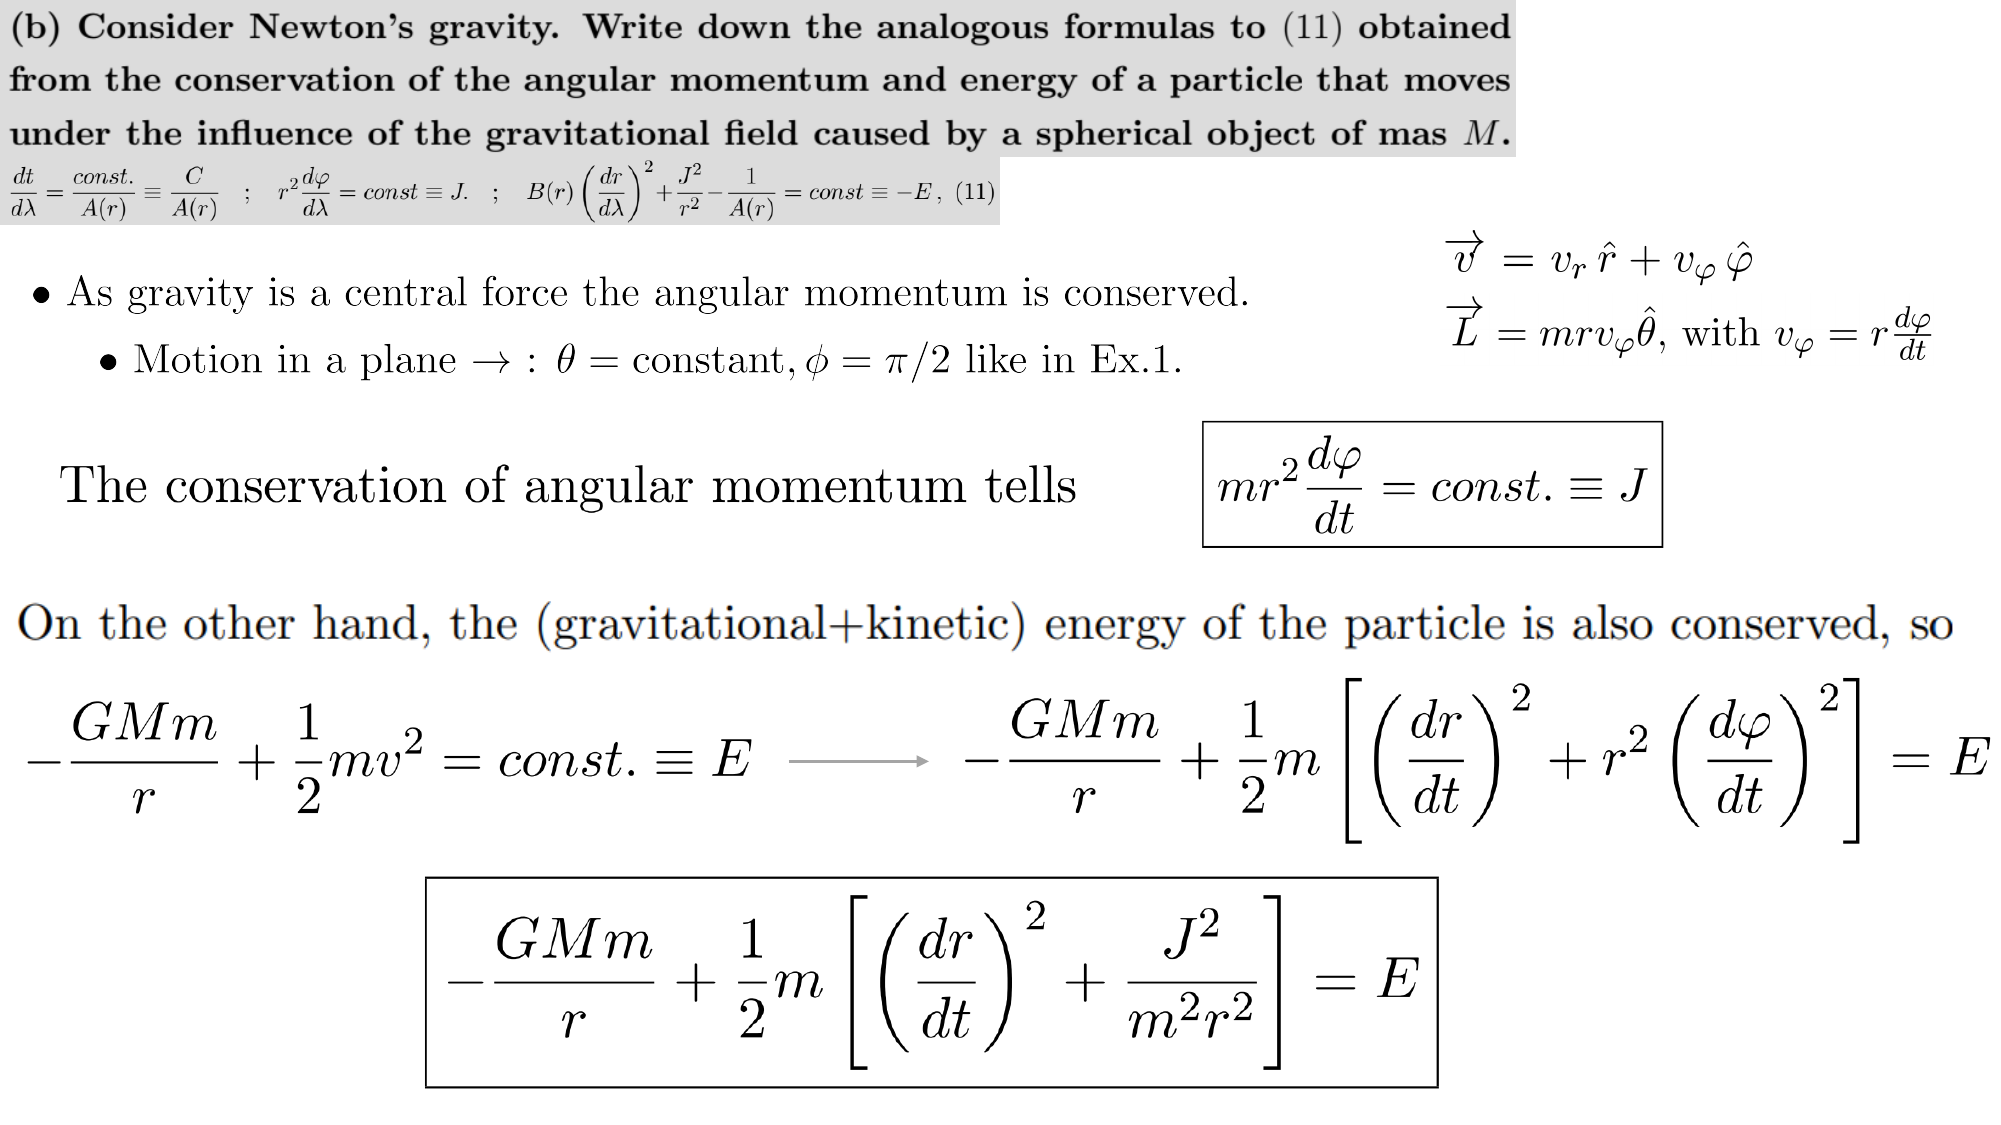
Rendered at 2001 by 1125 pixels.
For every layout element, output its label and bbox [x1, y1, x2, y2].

picture [2, 588, 1960, 660]
picture [422, 872, 1441, 1093]
picture [1440, 293, 1934, 366]
picture [15, 685, 757, 822]
picture [54, 459, 1079, 514]
picture [960, 676, 1997, 847]
picture [0, 0, 1516, 225]
picture [1200, 417, 1666, 550]
picture [33, 275, 1247, 314]
picture [1440, 230, 1755, 290]
picture [100, 341, 1180, 384]
